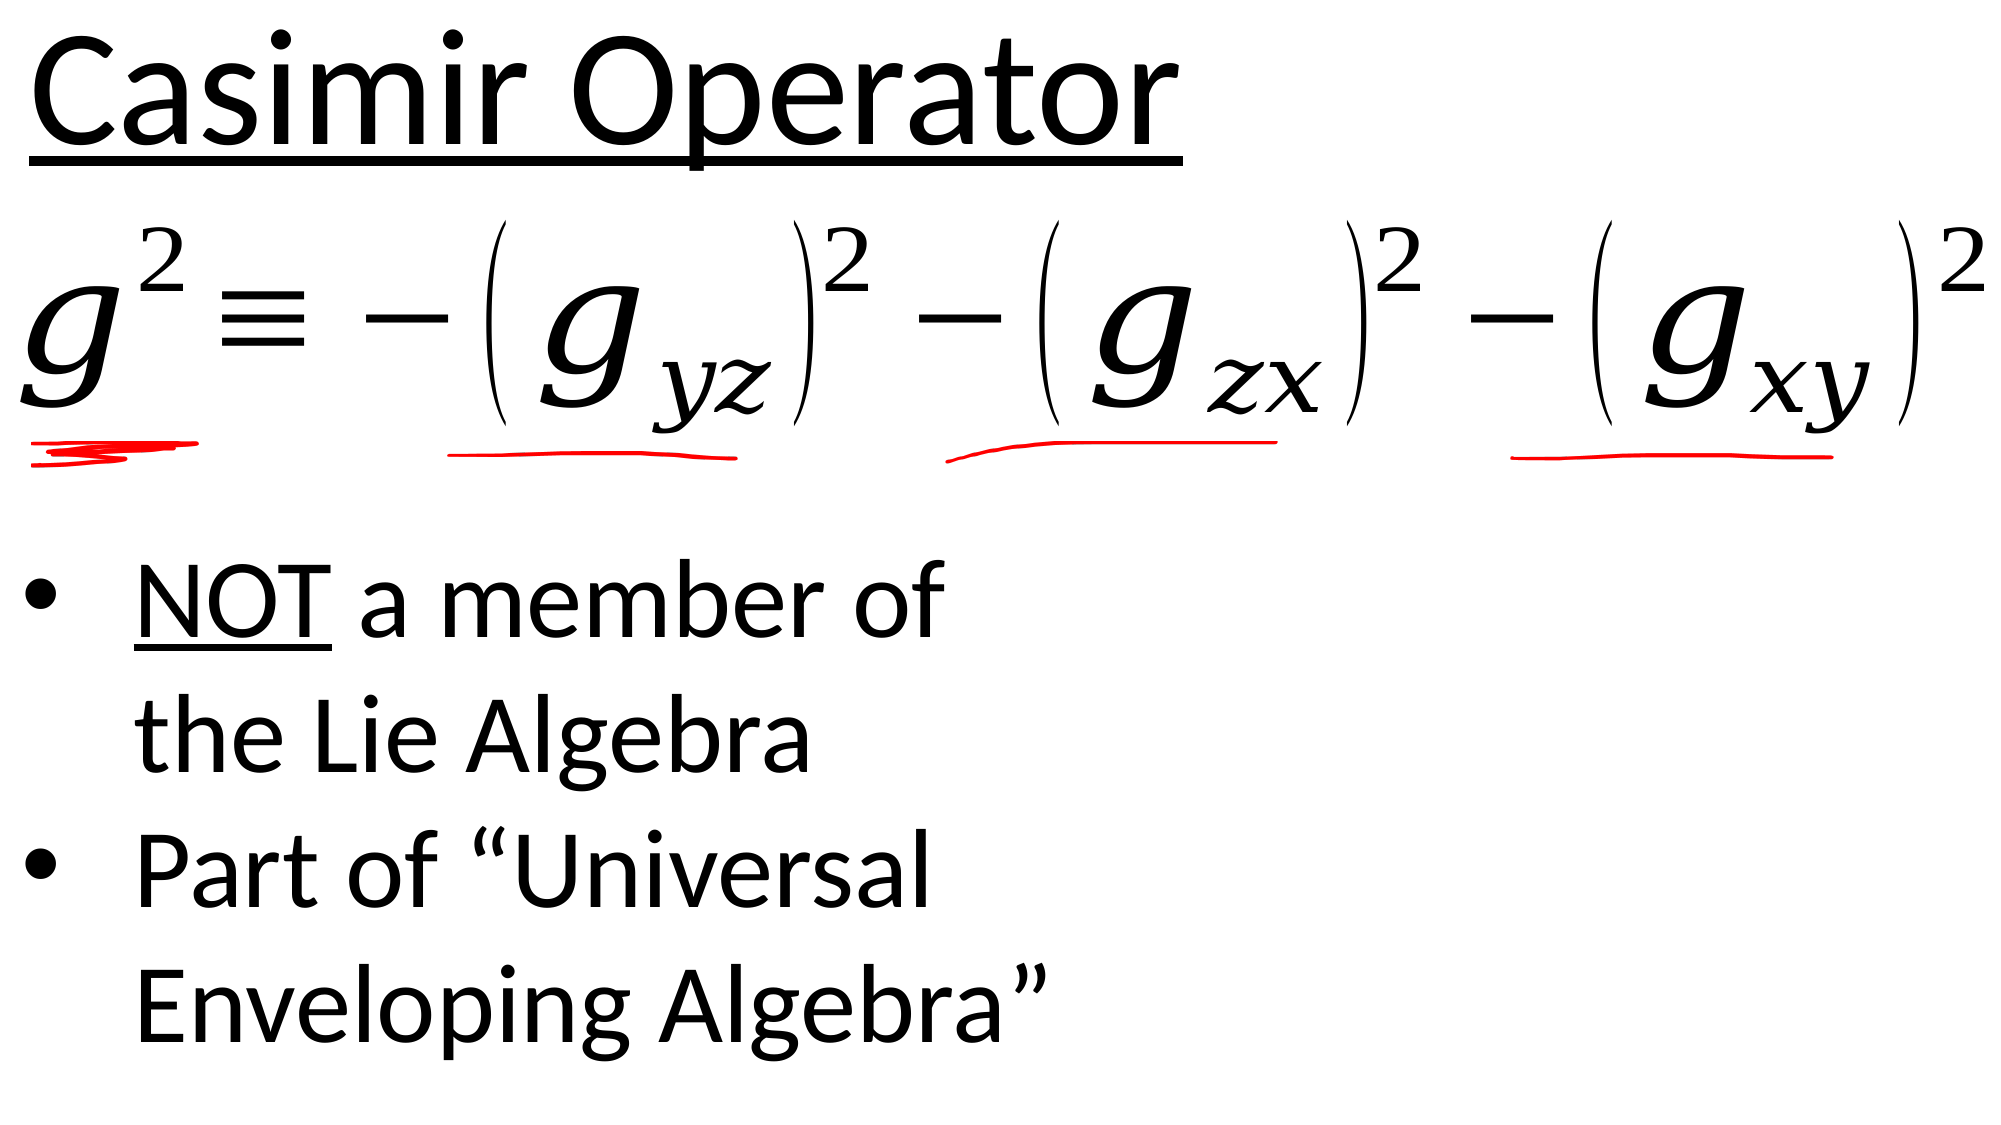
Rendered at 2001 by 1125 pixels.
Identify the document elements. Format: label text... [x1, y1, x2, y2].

text_box Casimir Operator [14, 0, 1239, 186]
picture [31, 441, 1843, 475]
